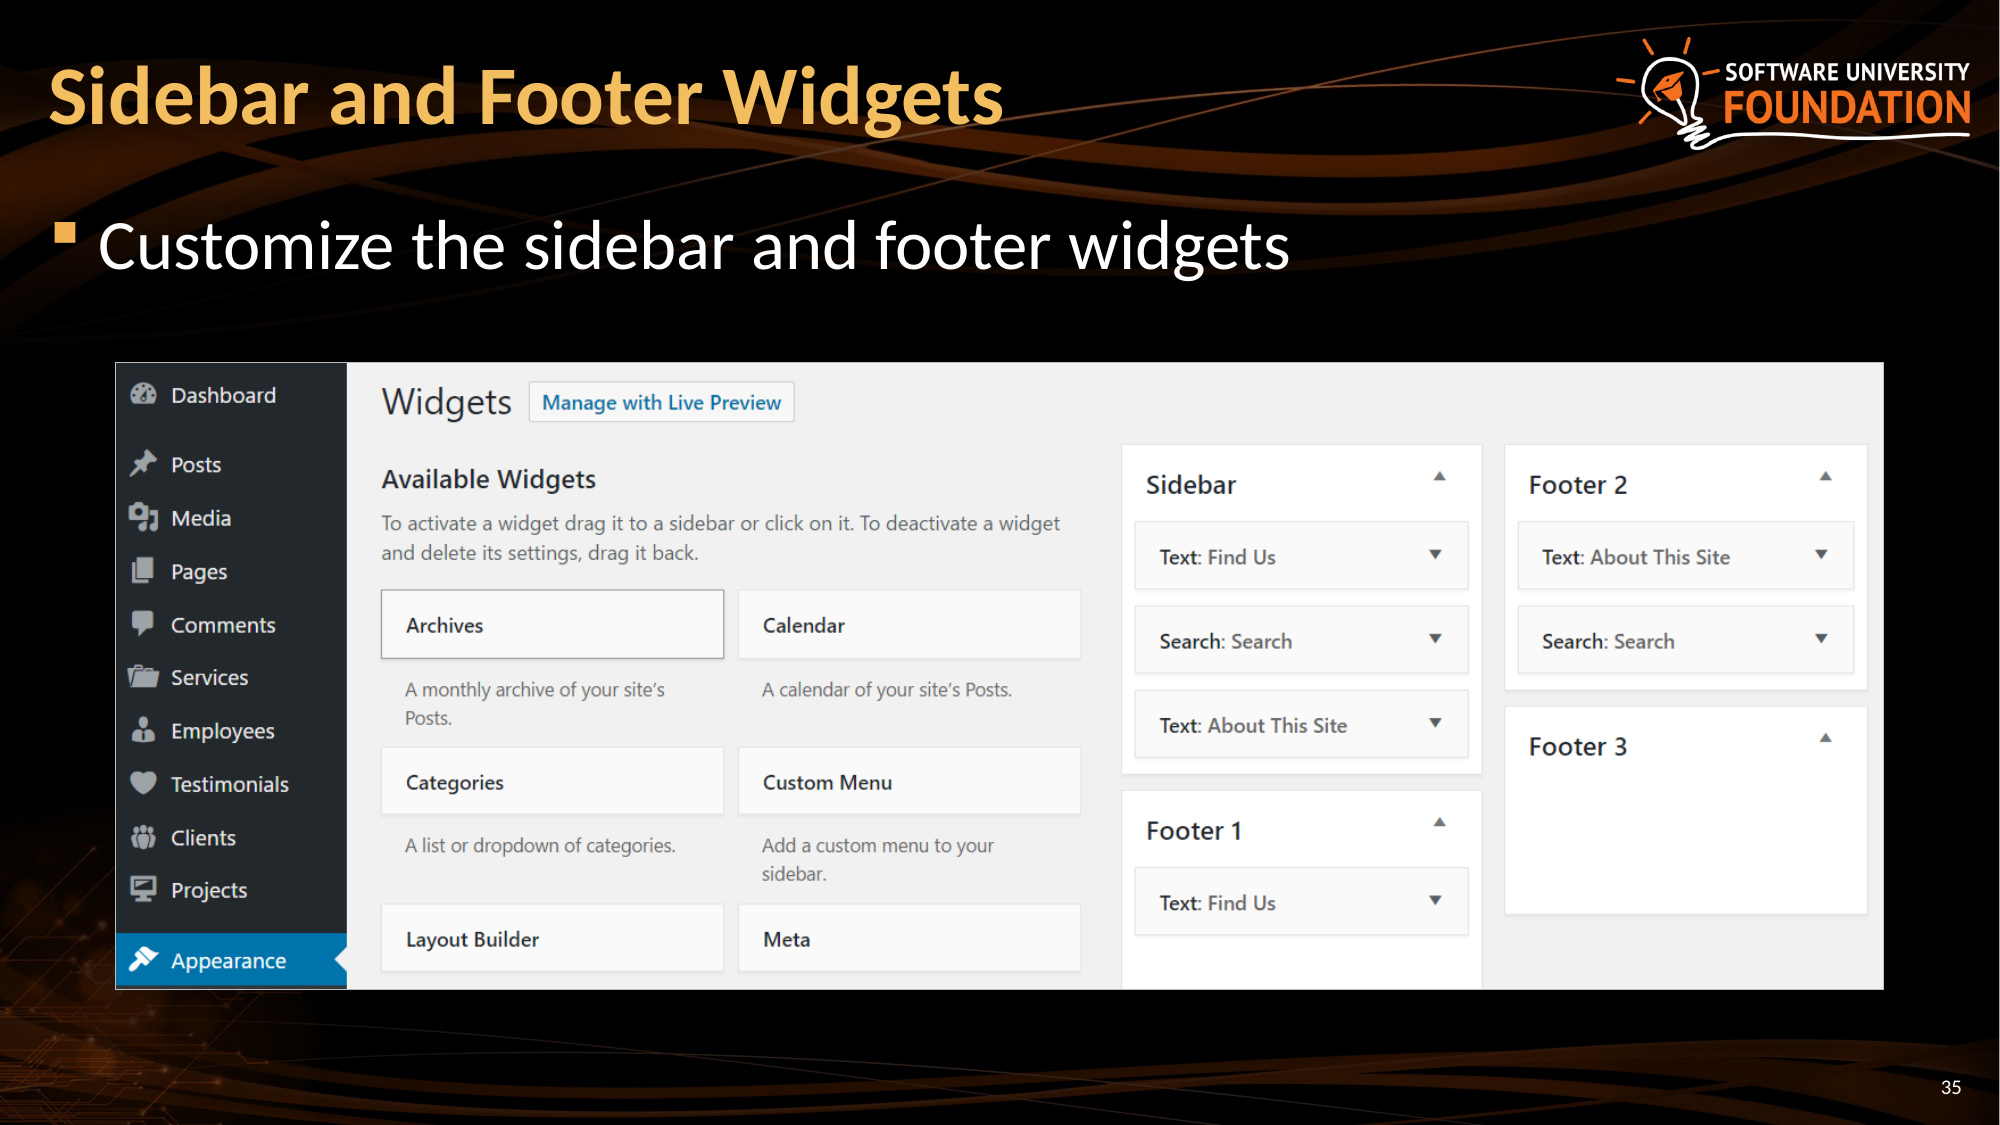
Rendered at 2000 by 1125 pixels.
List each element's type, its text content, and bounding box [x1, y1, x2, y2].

list Customize the sidebar and footer widgets [31, 188, 1968, 1103]
title Sidebar and Footer Widgets [30, 6, 1602, 189]
picture [0, 0, 2000, 1125]
